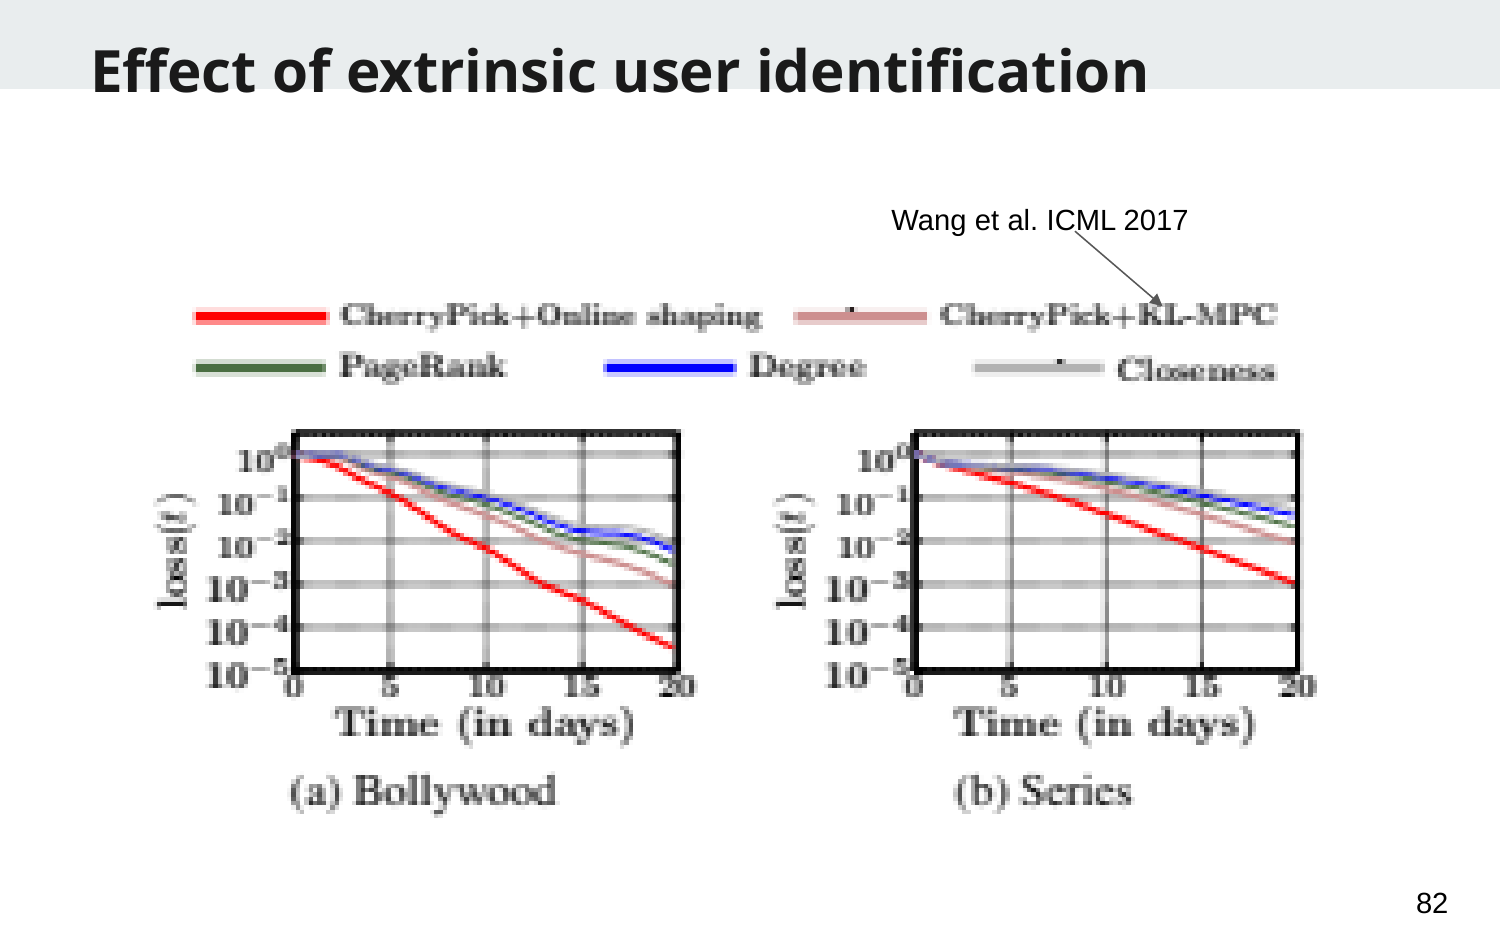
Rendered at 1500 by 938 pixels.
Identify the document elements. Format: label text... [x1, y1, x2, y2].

title Effect of extrinsic user identification [75, 18, 1337, 117]
picture [136, 255, 1331, 819]
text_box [1074, 230, 1163, 307]
slide_number 82 [1400, 865, 1491, 938]
text_box Wang et al. ICML 2017 [876, 193, 1204, 244]
